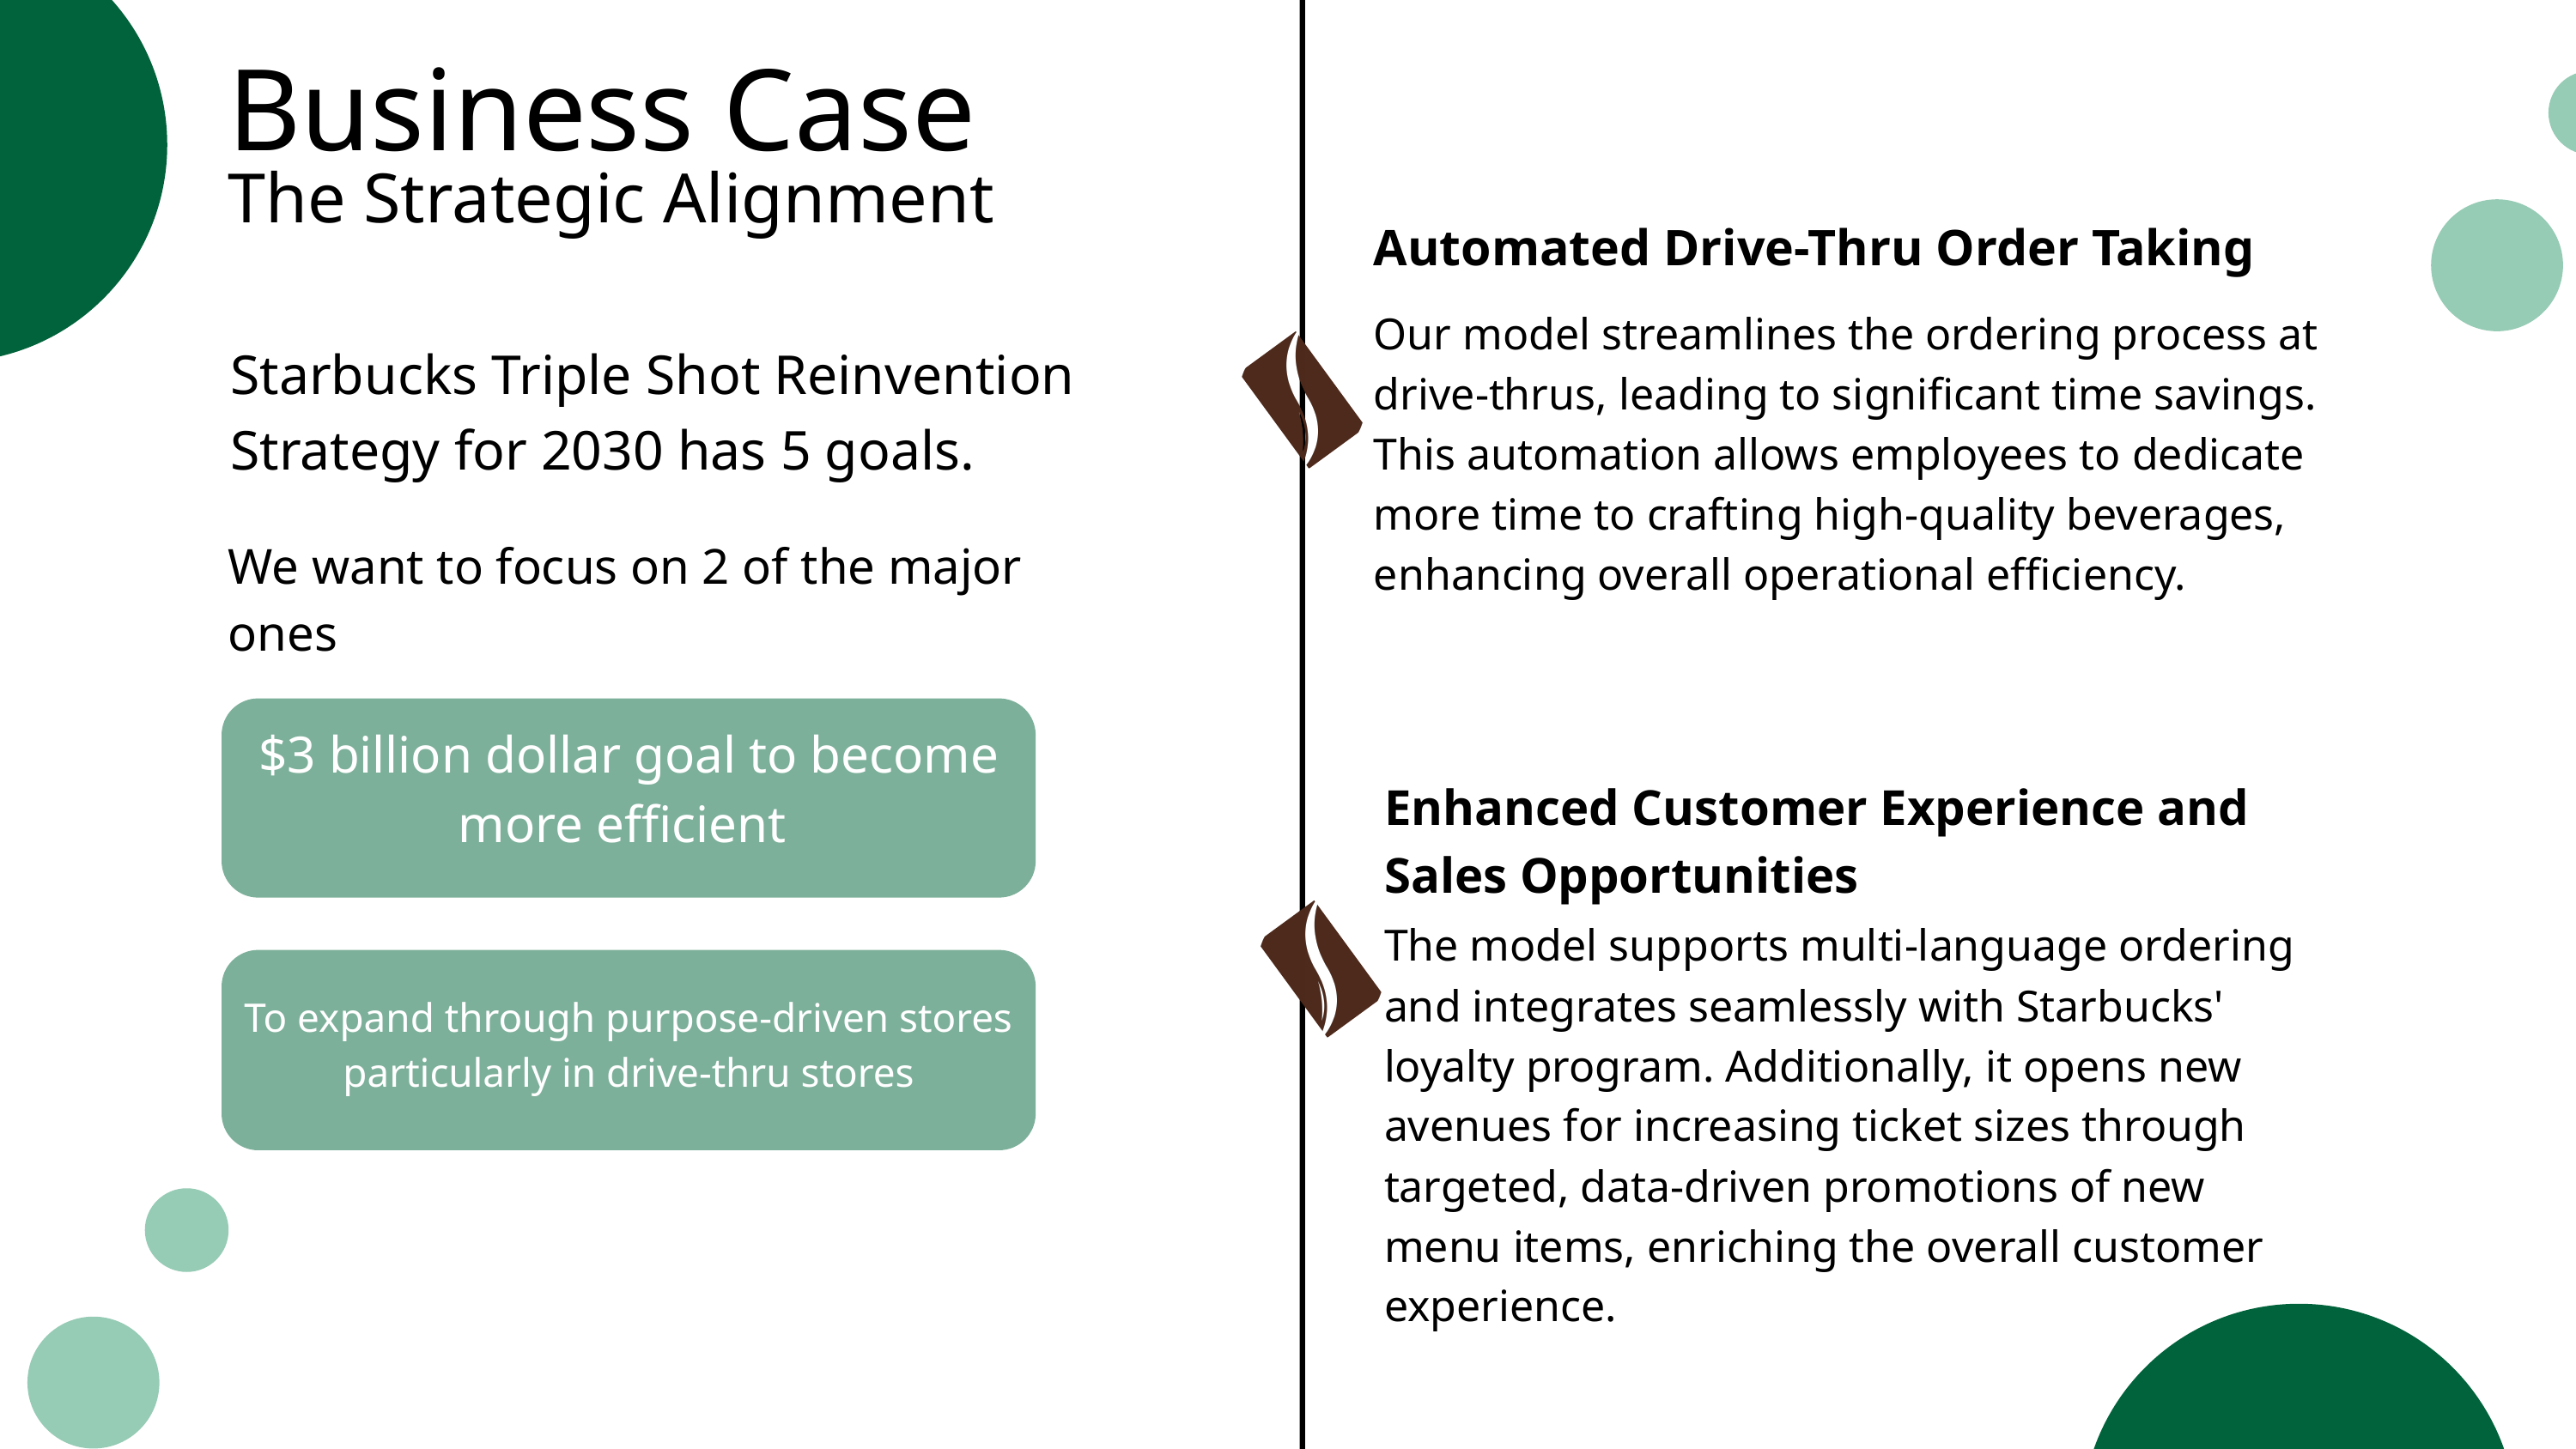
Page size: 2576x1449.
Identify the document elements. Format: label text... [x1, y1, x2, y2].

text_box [0, 0, 167, 363]
text_box Enhanced Customer Experience and Sales Opportunities [1384, 767, 2297, 903]
text_box The model supports multi-language ordering and integrates seamlessly with Starbucks' loyalty program. Additionally, it opens new avenues for increasing ticket sizes through targeted, data-driven promotions of new menu items, enriching the overall customer experience. [1384, 910, 2324, 1331]
text_box [1257, 900, 1384, 1038]
text_box We want to focus on 2 of the major ones [228, 525, 1108, 661]
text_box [2081, 1303, 2517, 1449]
text_box Starbucks Triple Shot Reinvention Strategy for 2030 has 5 goals. [230, 330, 1142, 481]
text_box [221, 949, 1036, 1151]
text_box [144, 1187, 229, 1273]
text_box [1238, 330, 1366, 469]
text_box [27, 1316, 160, 1449]
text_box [2430, 198, 2564, 332]
text_box Our model streamlines the ordering process at drive-thrus, leading to significant time savings. This automation allows employees to dedicate more time to crafting high-quality beverages, enhancing overall operational efficiency. [1373, 298, 2324, 599]
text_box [221, 698, 1036, 898]
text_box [2548, 70, 2576, 155]
text_box Automated Drive-Thru Order Taking [1373, 206, 2297, 276]
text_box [228, 71, 1778, 242]
